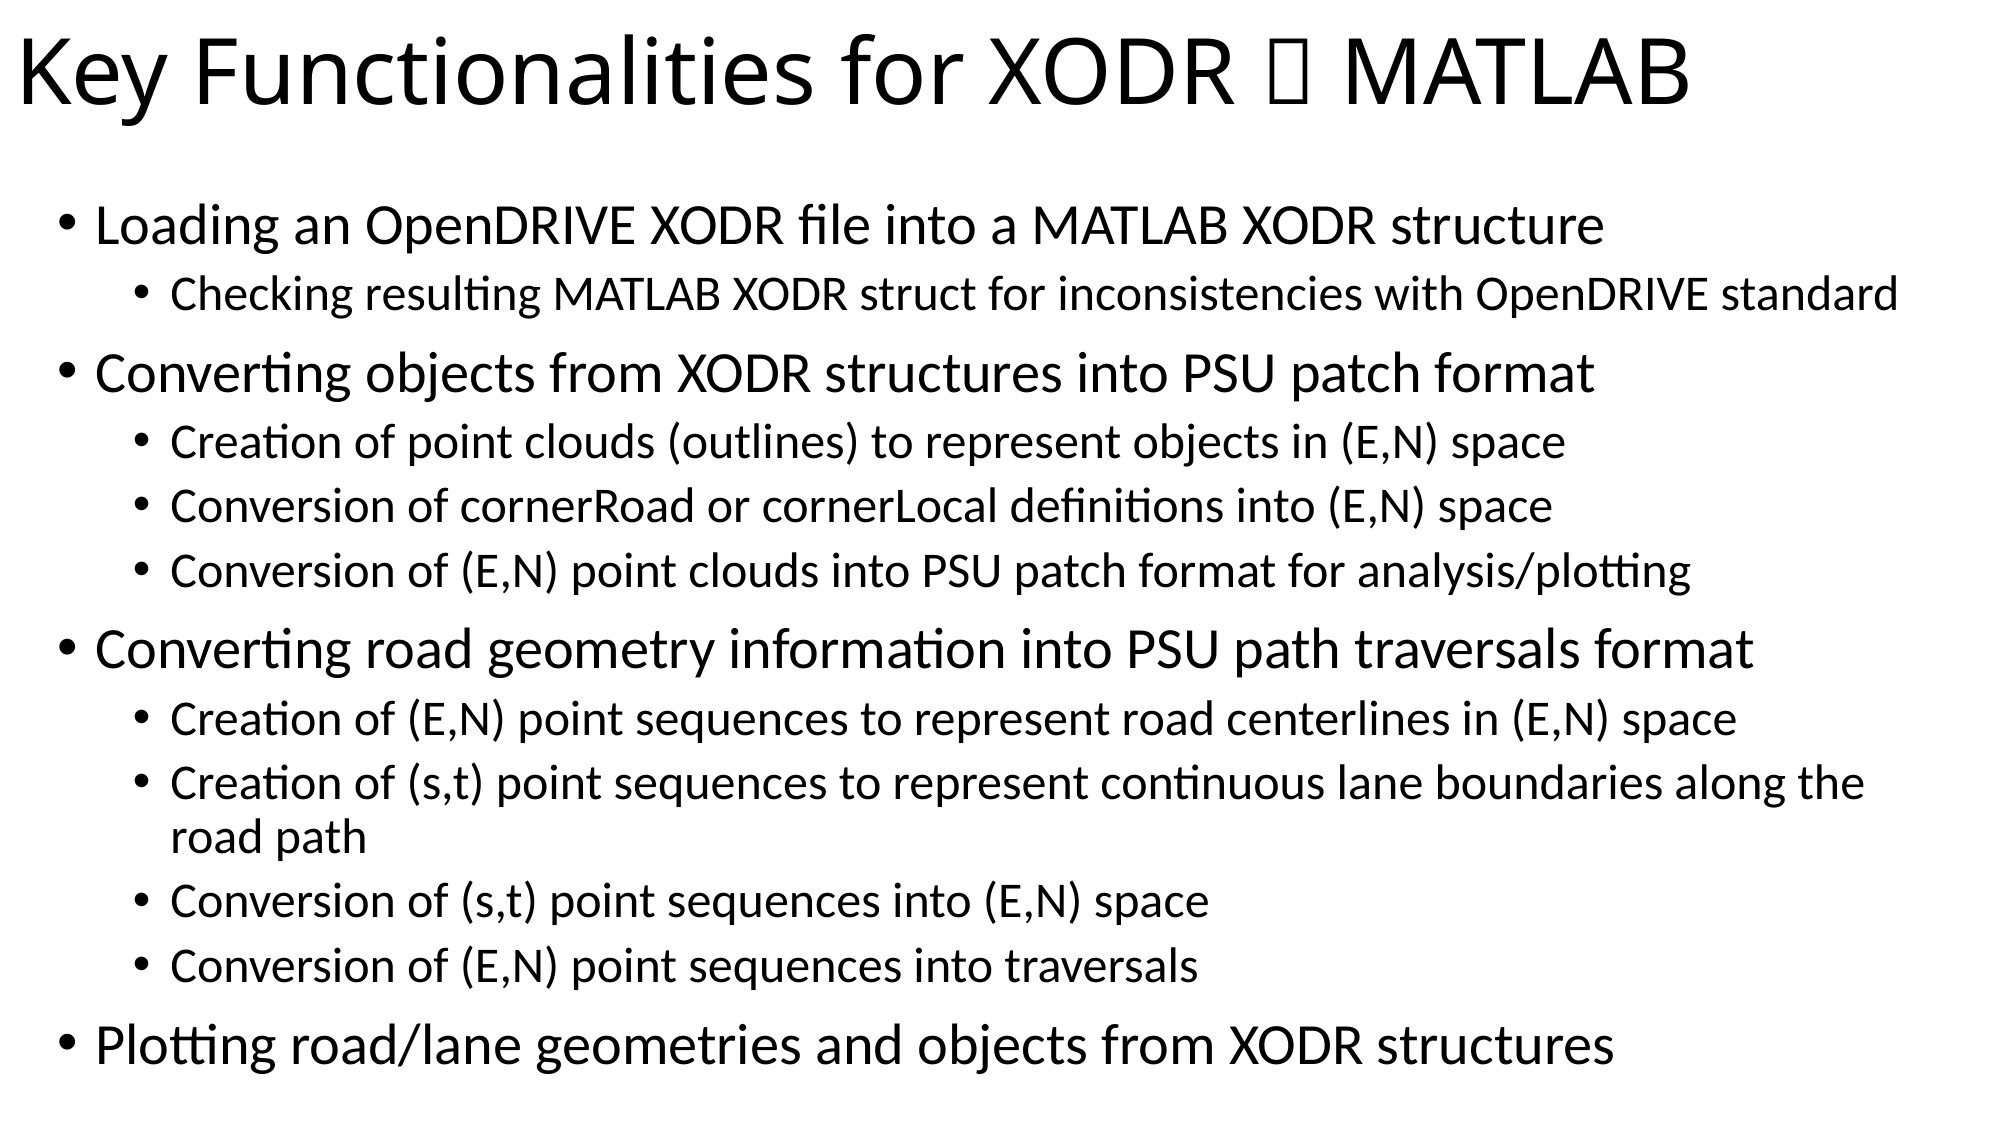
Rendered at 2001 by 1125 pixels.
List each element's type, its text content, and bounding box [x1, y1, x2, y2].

title Key Functionalities for XODR  MATLAB [0, 0, 2000, 150]
list Loading an OpenDRIVE XODR file into a MATLAB XODR structure Checking resulting MATLAB XODR struct for inconsistencies with OpenDRIVE standard Converting objects from XODR structures into PSU patch format Creation of point clouds (outlines) to represent objects in (E,N) space Conversion of cornerRoad or cornerLocal definitions into (E,N) space Conversion of (E,N) point clouds into PSU patch format for analysis/plotting Converting road geometry information into PSU path traversals format Creation of (E,N) point sequences to represent road centerlines in (E,N) space Creation of (s,t) point sequences to represent continuous lane boundaries along the road path Conversion of (s,t) point sequences into (E,N) space Conversion of (E,N) point sequences into traversals Plotting road/lane geometries and objects from XODR structures [42, 186, 1967, 1098]
